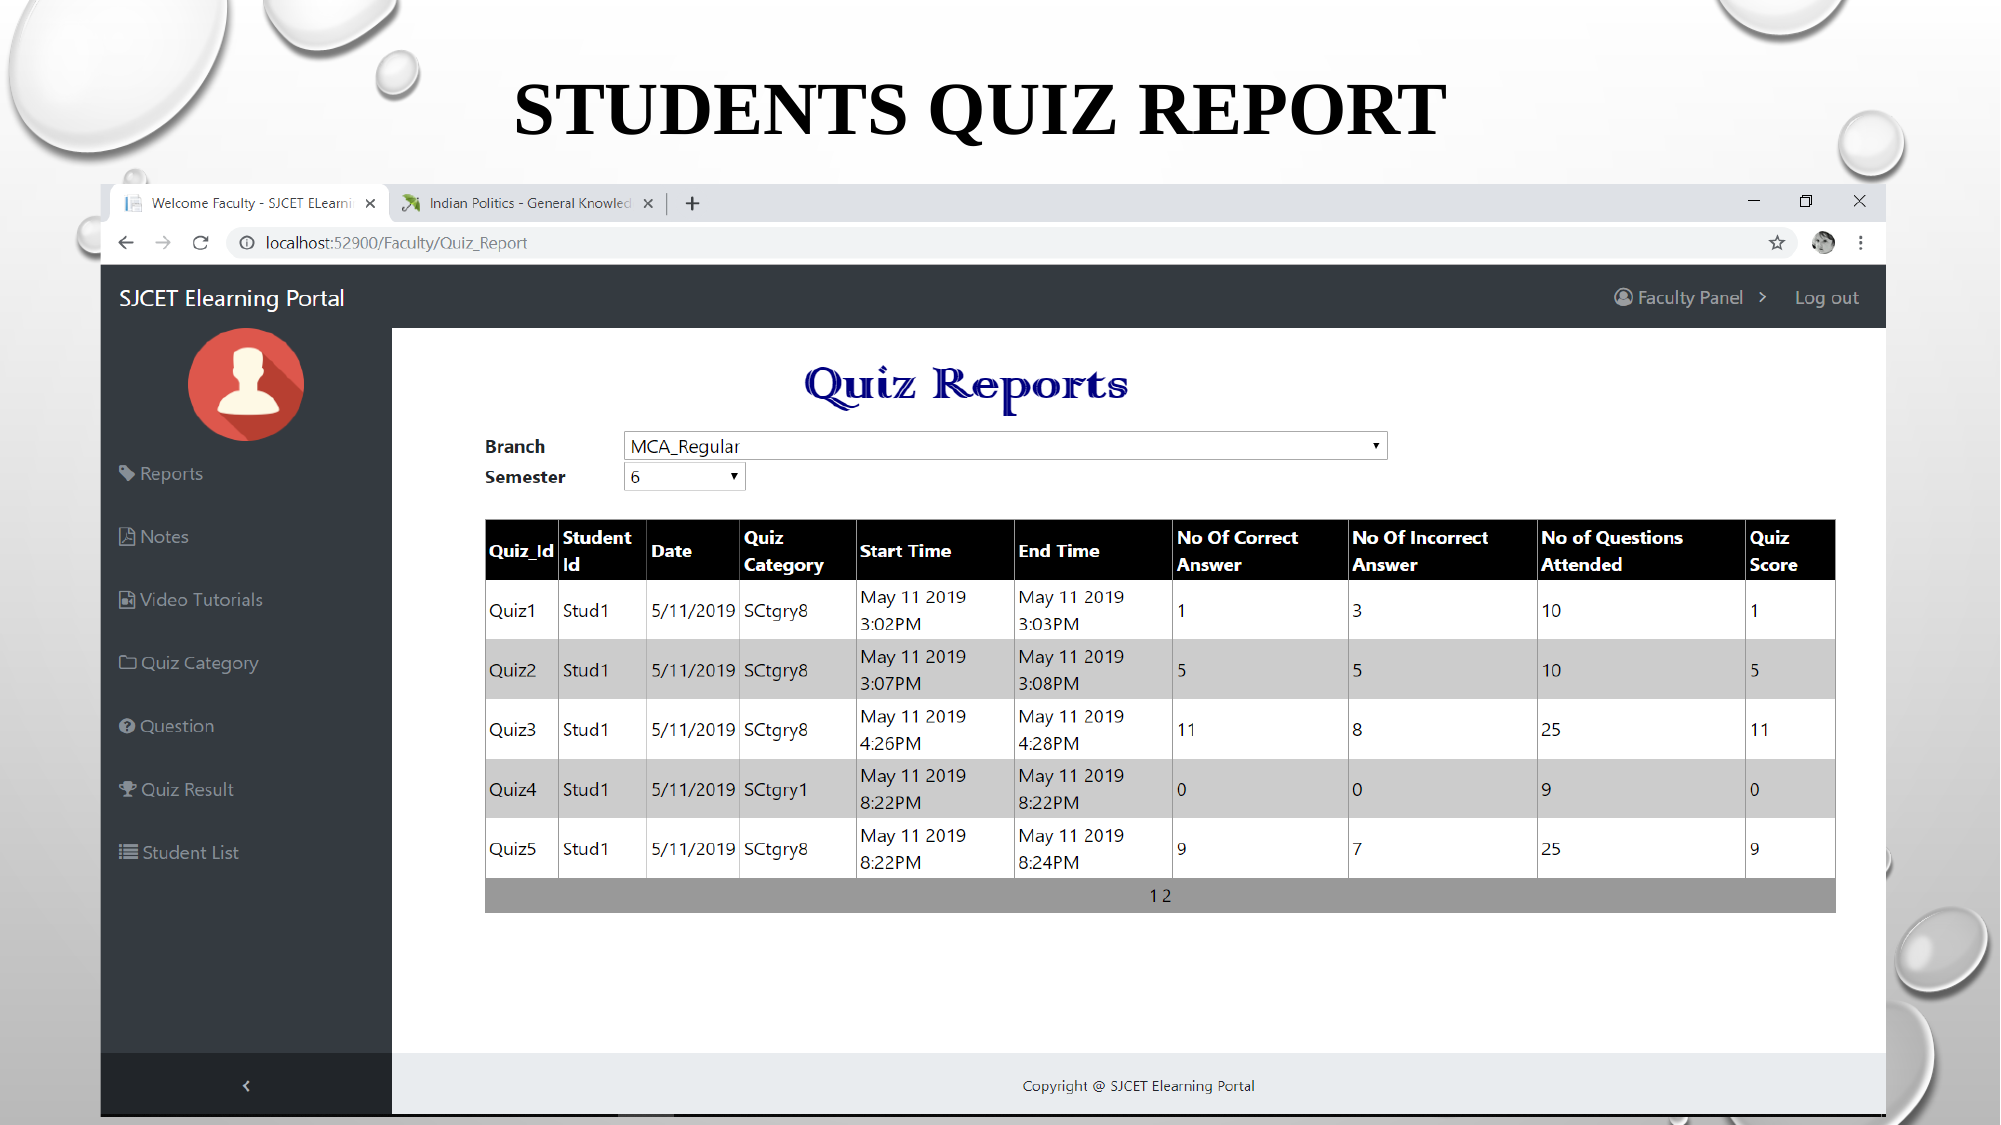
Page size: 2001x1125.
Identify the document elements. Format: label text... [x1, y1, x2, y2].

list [100, 184, 1887, 1118]
title Students quiz report [130, 44, 1832, 175]
picture [0, 0, 2000, 1125]
